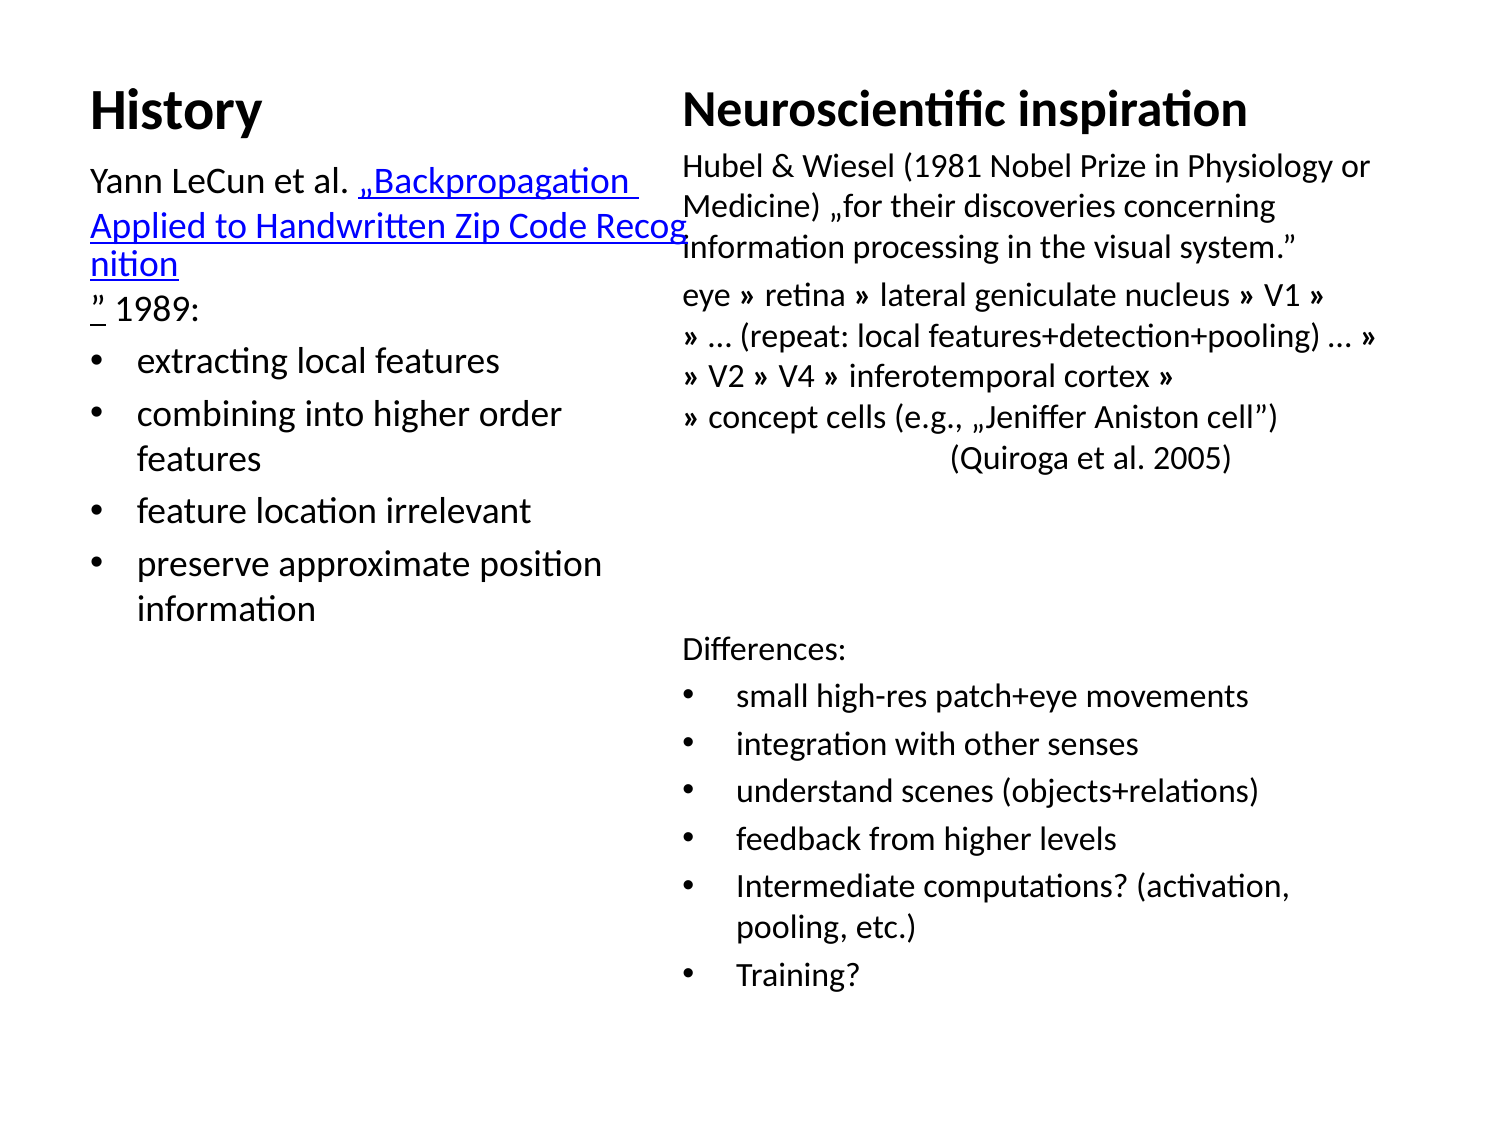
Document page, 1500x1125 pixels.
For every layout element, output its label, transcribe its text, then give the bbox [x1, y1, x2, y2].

title History [75, 44, 569, 149]
list Yann LeCun et al. „Backpropagation Applied to Handwritten Zip Code Recognition” 1989: extracting local features combining into higher order features feature location irrelevant preserve approximate position information [75, 149, 703, 1005]
list Neuroscientific inspiration Hubel & Wiesel (1981 Nobel Prize in Physiology or Medicine) „for their discoveries concerning information processing in the visual system.” eye » retina » lateral geniculate nucleus » V1 » » … (repeat: local features+detection+pooling) … » » V2 » V4 » inferotemporal cortex » » concept cells (e.g., „Jeniffer Aniston cell”) (Quiroga et al. 2005) Differences: small high-res patch+eye movements integration with other senses understand scenes (objects+relations) feedback from higher levels Intermediate computations? (activation, pooling, etc.) Training? [667, 66, 1425, 1005]
